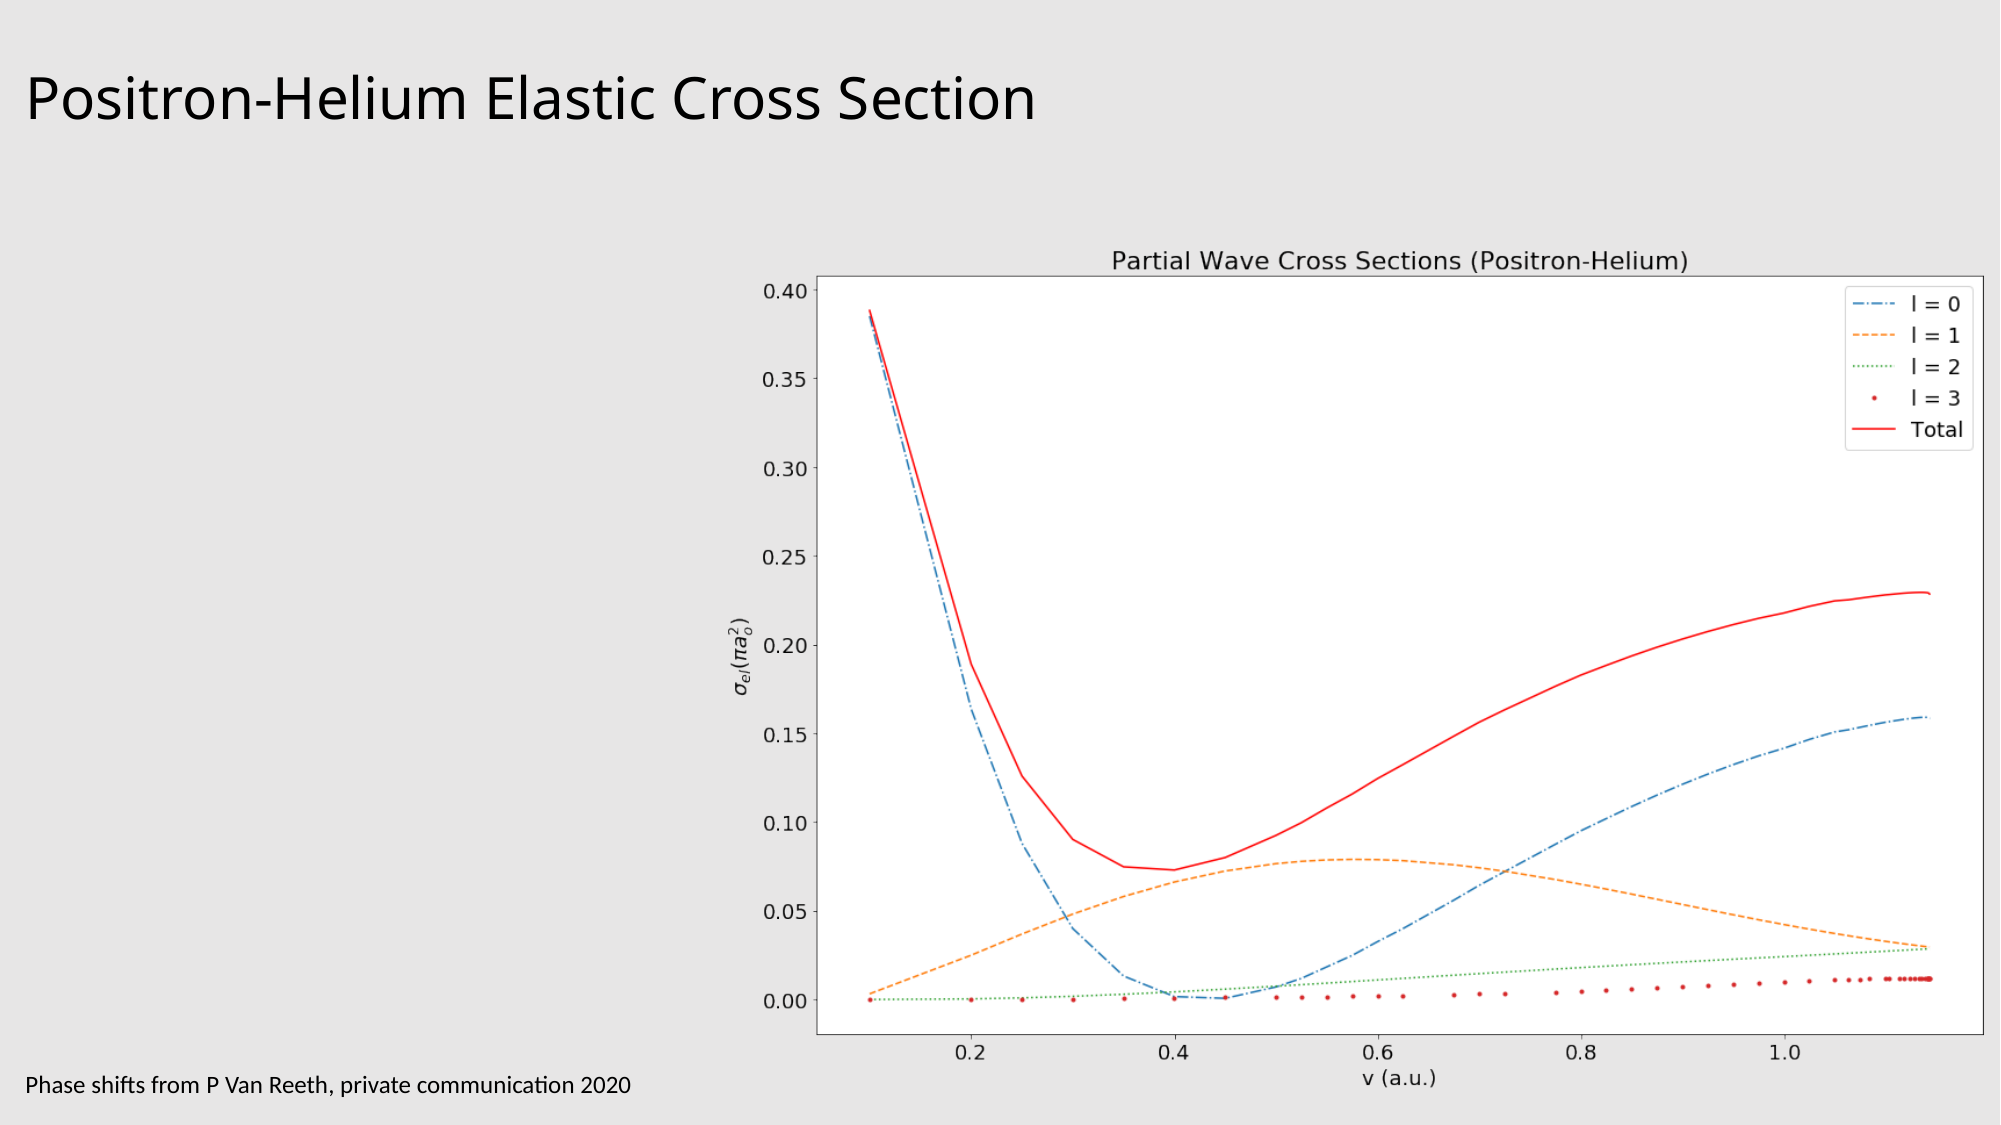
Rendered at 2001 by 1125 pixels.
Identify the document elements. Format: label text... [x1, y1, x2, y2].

title Positron-Helium Elastic Cross Section [10, 8, 1655, 193]
picture [719, 222, 1990, 1117]
list Phase shifts from P Van Reeth, private communication 2020 [10, 1064, 701, 1117]
